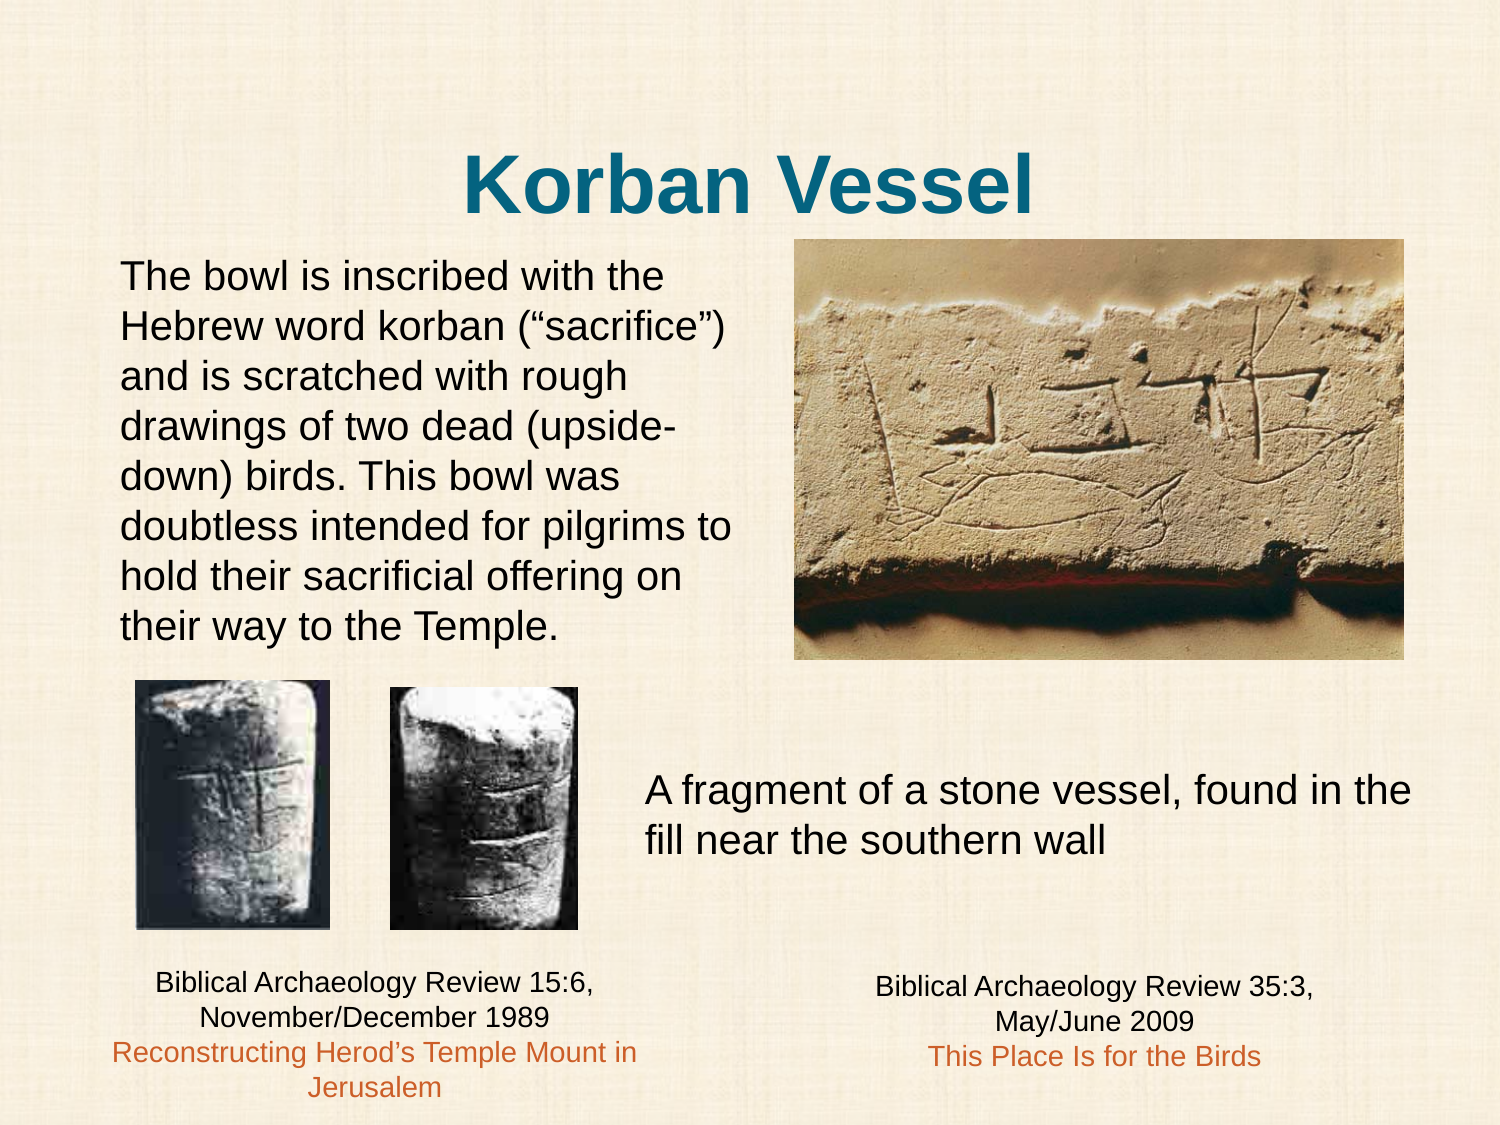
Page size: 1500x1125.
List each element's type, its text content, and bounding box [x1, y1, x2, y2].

picture [0, 0, 1500, 1125]
text_box Biblical Archaeology Review 35:3, May/June 2009 This Place Is for the Birds [794, 960, 1395, 1080]
text_box Biblical Archaeology Review 15:6, November/December 1989 Reconstructing Herod’s Temple Mount in Jerusalem [74, 955, 675, 1111]
text_box Korban Vessel [112, 93, 1386, 267]
text_box The bowl is inscribed with the Hebrew word korban (“sacrifice”) and is scratched with rough drawings of two dead (upside-down) birds. This bowl was doubtless intended for pilgrims to hold their sacrificial offering on their way to the Temple. [105, 241, 788, 656]
text_box A fragment of a stone vessel, found in the fill near the southern wall [630, 755, 1433, 870]
